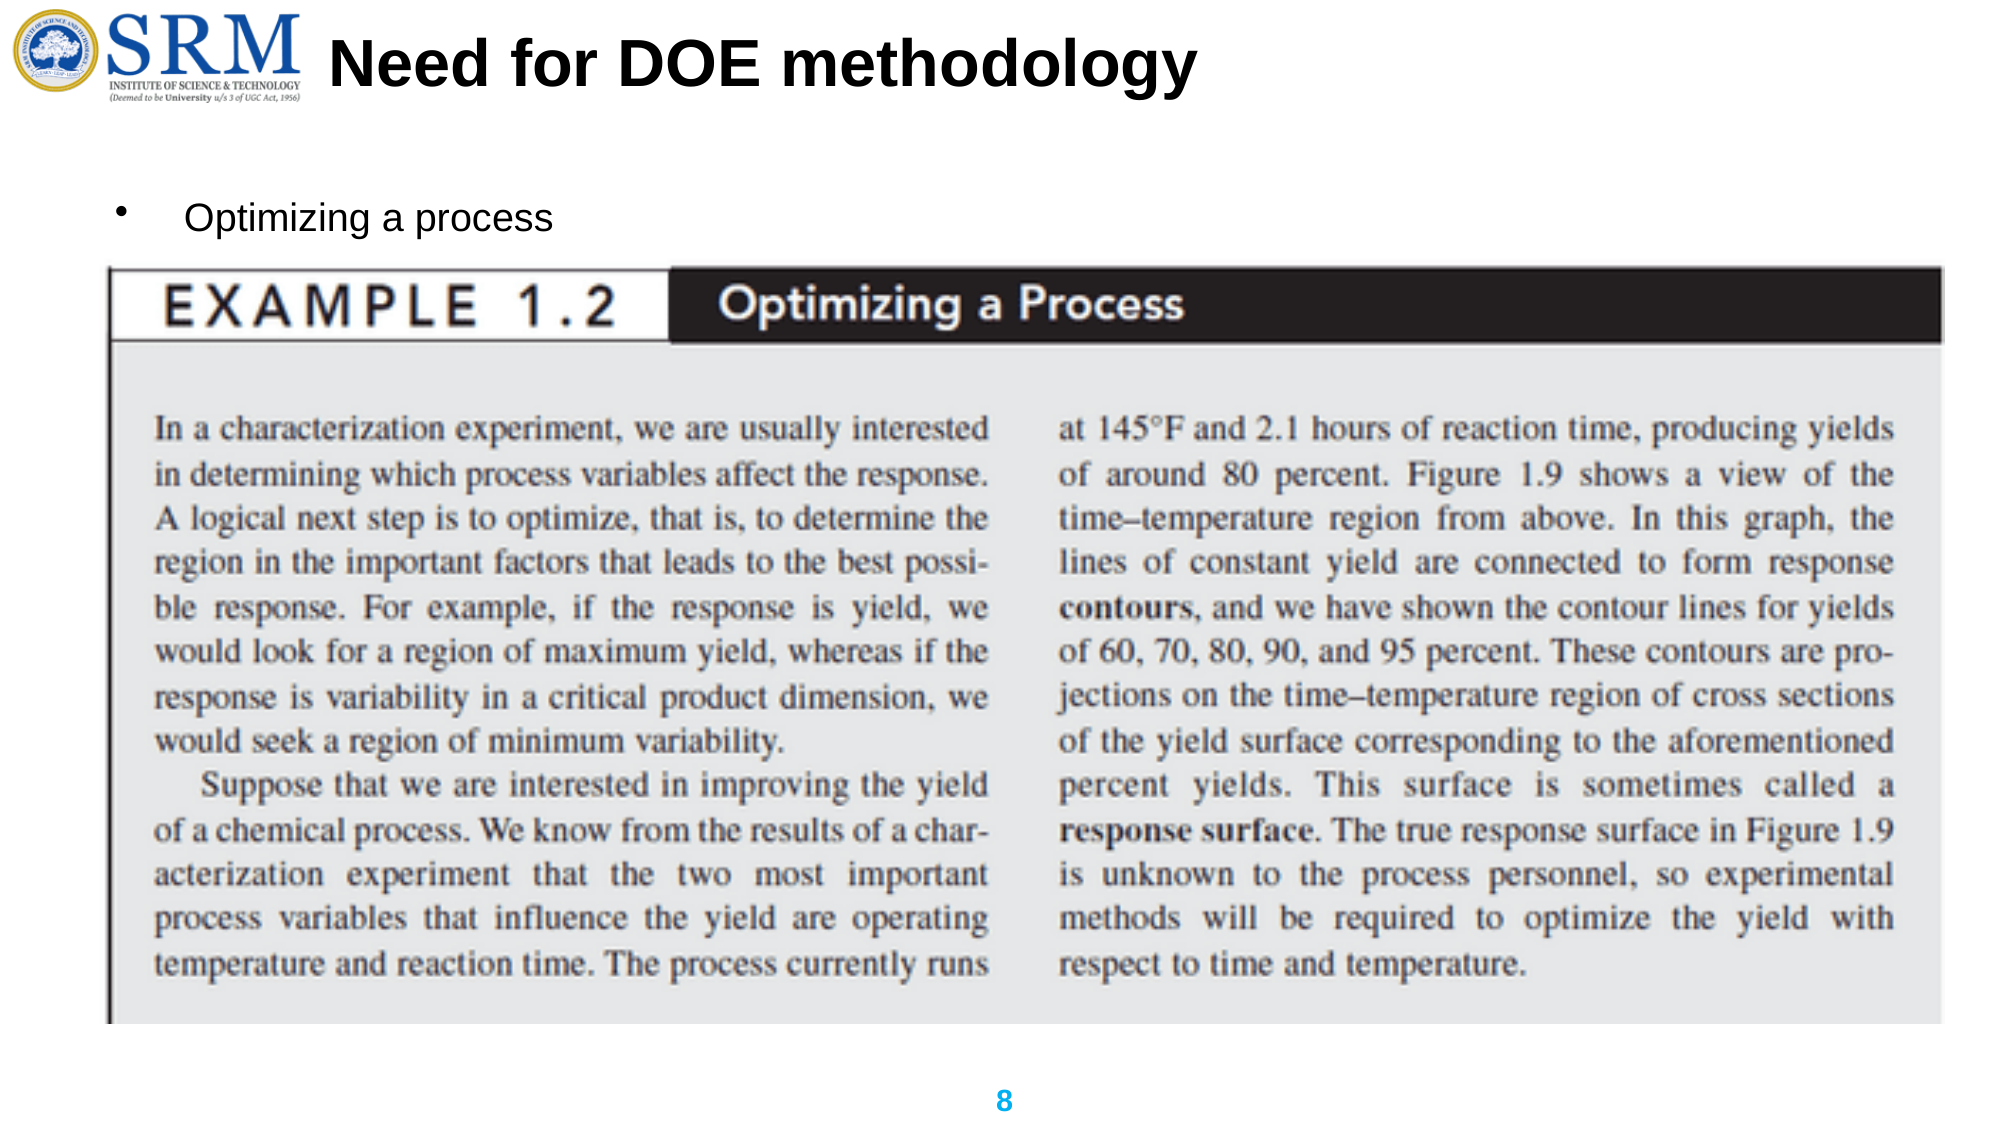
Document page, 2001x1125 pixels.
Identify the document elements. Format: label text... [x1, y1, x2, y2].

slide_number 8 [924, 1072, 1085, 1125]
title Need for DOE methodology [313, 23, 1998, 95]
picture [98, 255, 1946, 1024]
picture [1, 0, 309, 119]
list Optimizing a process [99, 160, 1900, 254]
